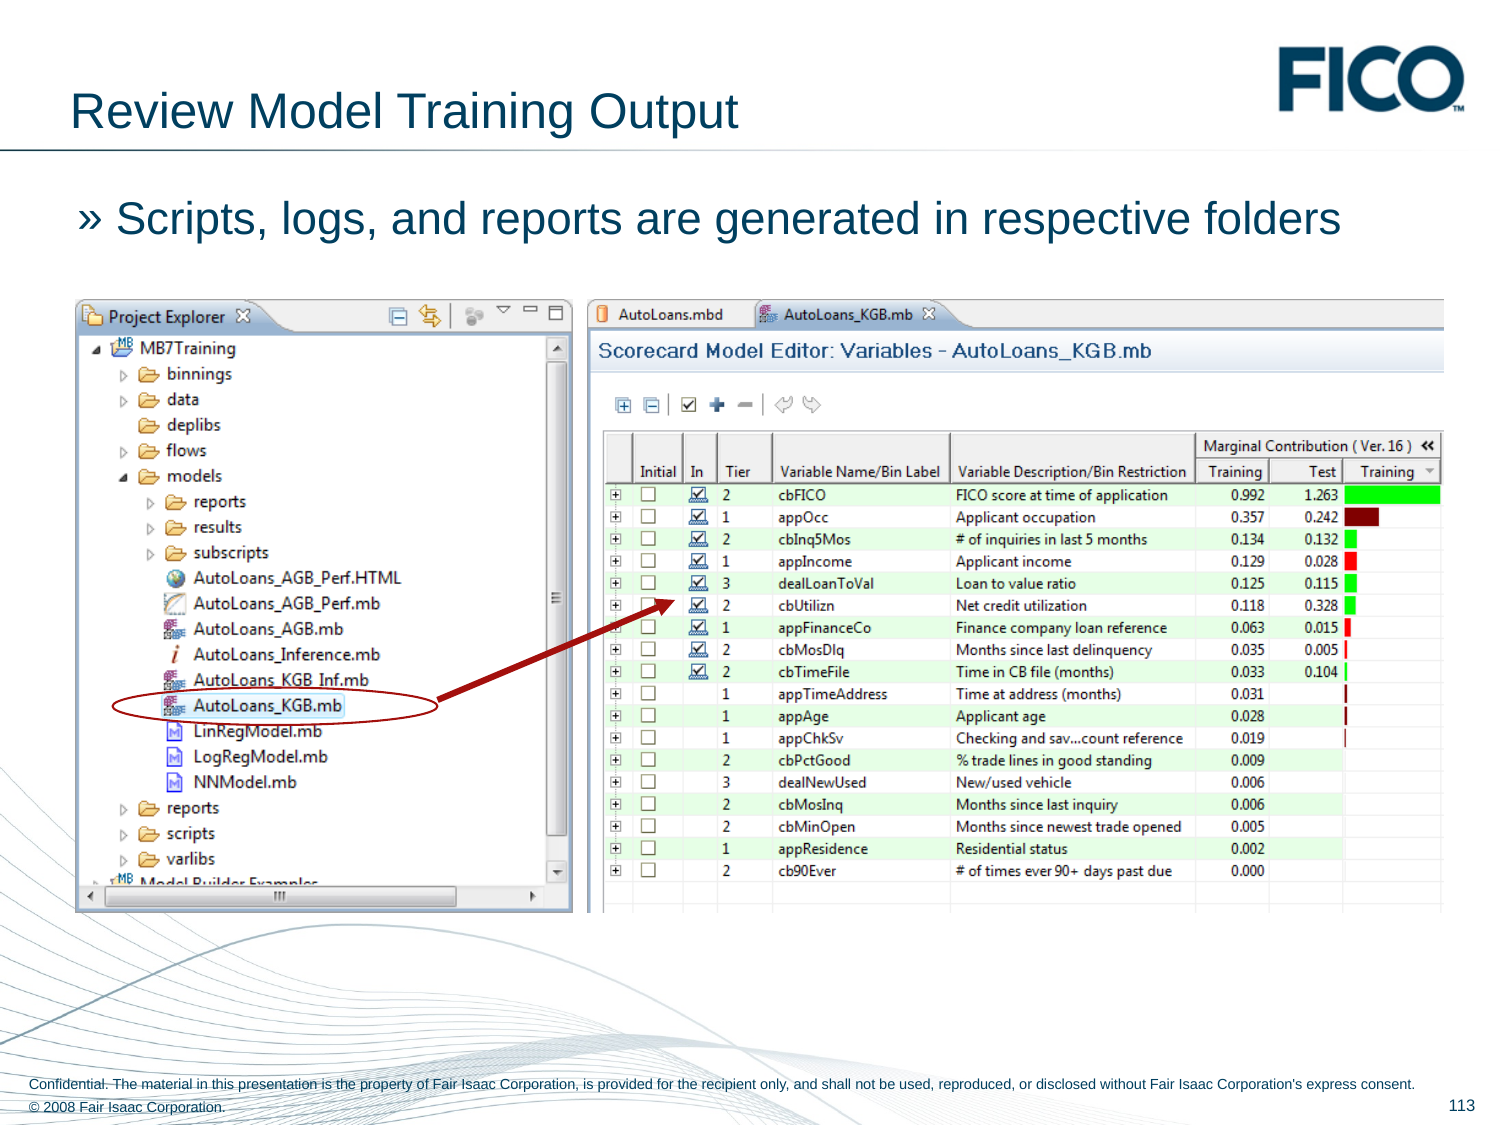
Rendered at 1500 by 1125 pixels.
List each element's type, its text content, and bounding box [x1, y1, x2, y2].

title Review Model Training Output [62, 0, 1463, 139]
list Scripts, logs, and reports are generated in respective folders [62, 187, 1463, 253]
picture [0, 0, 1500, 1125]
